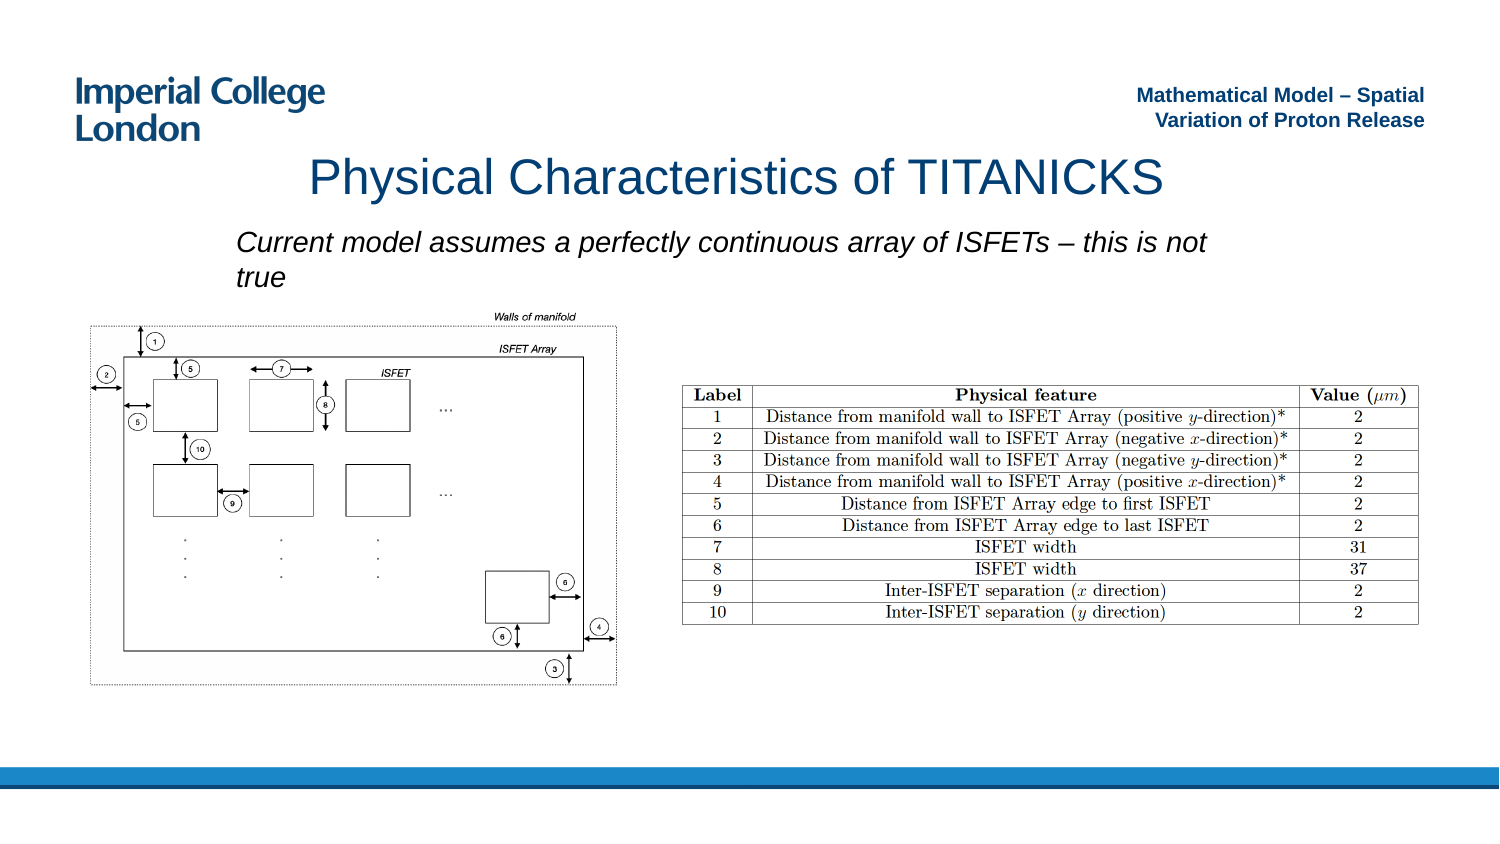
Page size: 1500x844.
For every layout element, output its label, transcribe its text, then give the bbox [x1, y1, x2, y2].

text_box Current model assumes a perfectly continuous array of ISFETs – this is not true [221, 216, 1279, 301]
picture [0, 0, 1499, 844]
list Mathematical Model – Spatial Variation of Proton Release [1075, 81, 1425, 120]
title Physical Characteristics of TITANICKS [308, 100, 1192, 216]
